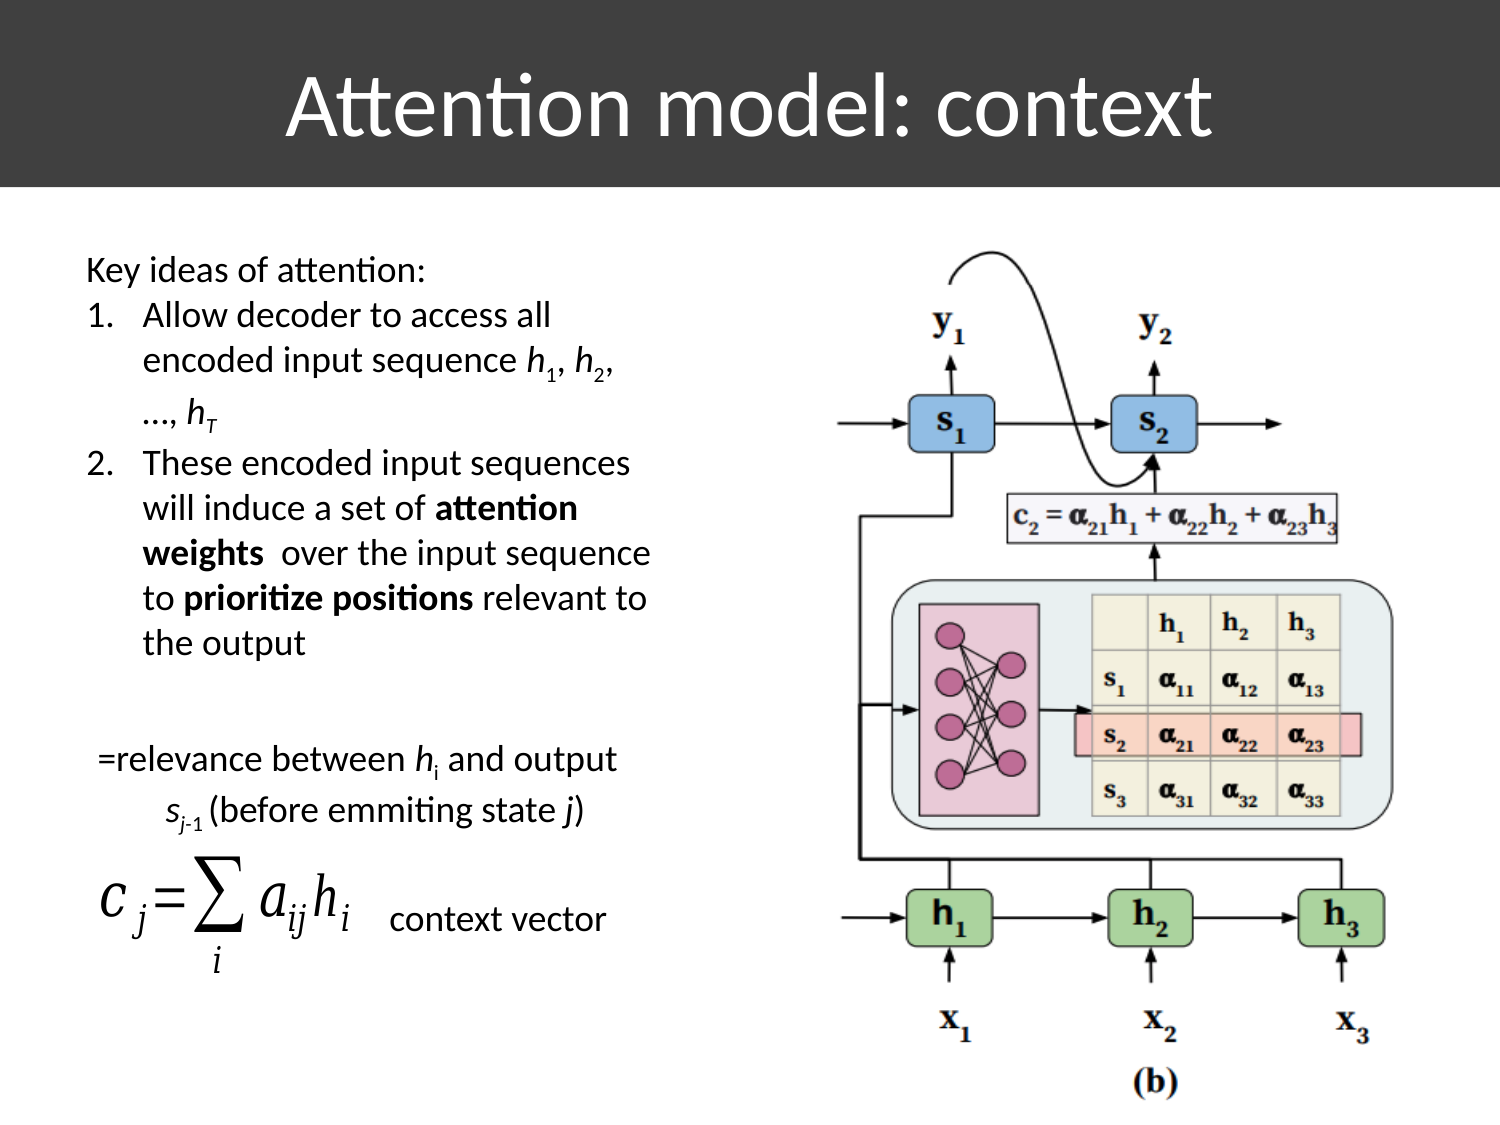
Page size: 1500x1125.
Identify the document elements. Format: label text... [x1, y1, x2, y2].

picture [809, 209, 1429, 1121]
text_box context vector [374, 886, 623, 947]
text_box Attention model: context [0, 37, 1500, 210]
